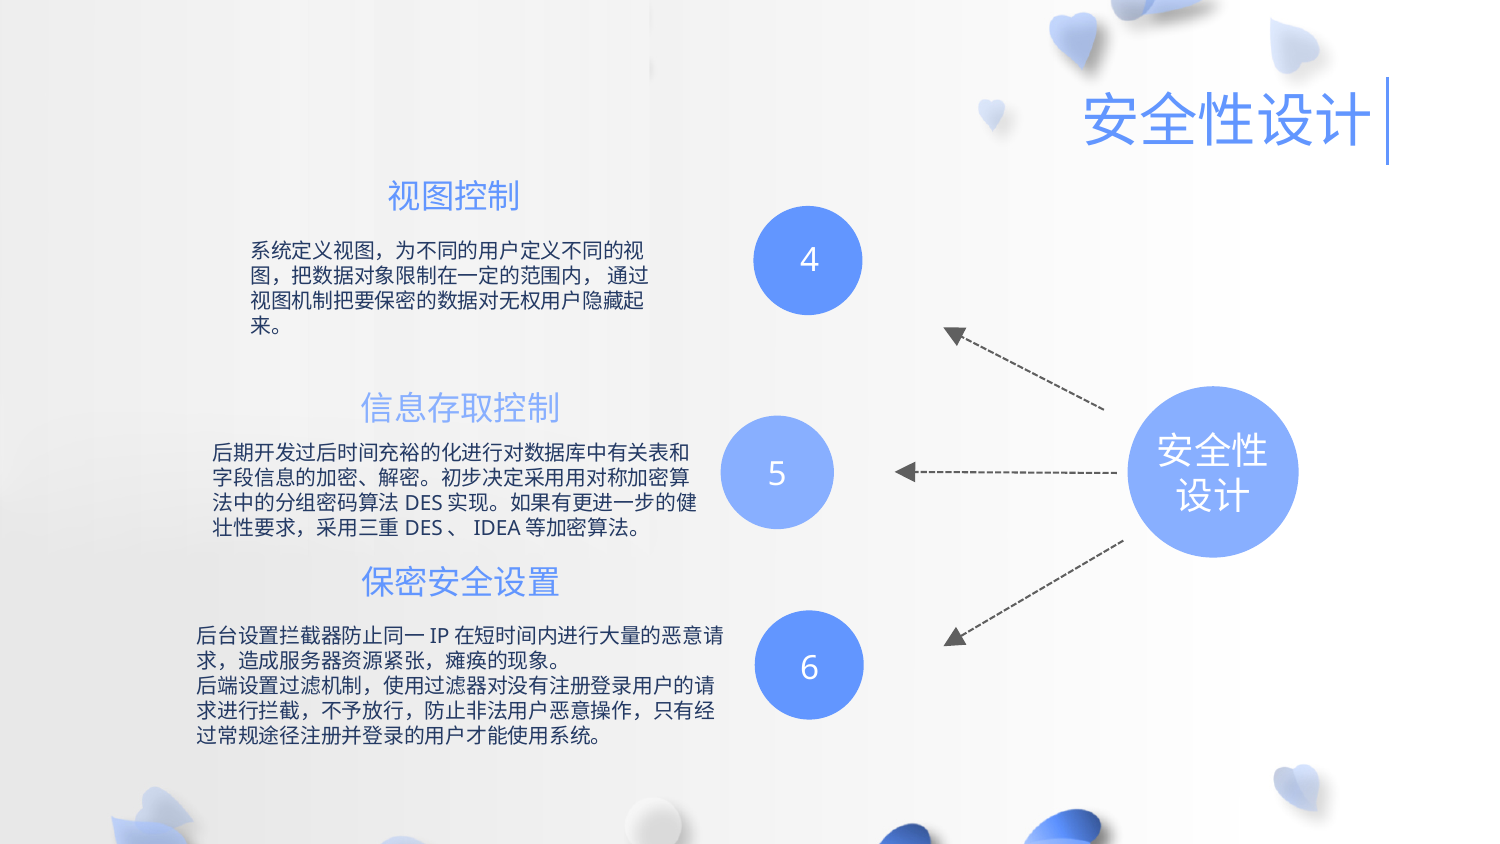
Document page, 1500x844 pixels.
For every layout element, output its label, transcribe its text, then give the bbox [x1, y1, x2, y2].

text_box 视图控制 [250, 175, 659, 216]
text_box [724, 610, 895, 720]
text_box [691, 415, 863, 530]
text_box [1127, 385, 1299, 558]
text_box [943, 327, 974, 347]
picture [0, 0, 1500, 844]
text_box 系统定义视图，为不同的用户定义不同的视图，把数据对象限制在一定的范围内， 通过视图机制把要保密的数据对无权用户隐藏起来。 [250, 237, 659, 338]
text_box 安全性设计 [813, 83, 1382, 159]
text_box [724, 205, 895, 316]
text_box [943, 575, 1063, 647]
text_box 保密安全设置 [353, 561, 569, 602]
text_box 信息存取控制 [282, 386, 638, 427]
text_box 后期开发过后时间充裕的化进行对数据库中有关表和字段信息的加密、解密。初步决定采用用对称加密算法中的分组密码算法DES实现。如果有更进一步的健壮性要求，采用三重DES、IDEA等加密算法。 [212, 439, 709, 540]
text_box [894, 461, 920, 483]
text_box 后台设置拦截器防止同一IP在短时间内进行大量的恶意请求，造成服务器资源紧张，瘫痪的现象。 后端设置过滤机制，使用过滤器对没有注册登录用户的请求进行拦截，不予放行，防止非法用户恶意操作，只有经过常规途径注册并登录的用户才能使用系统。 [196, 622, 725, 748]
